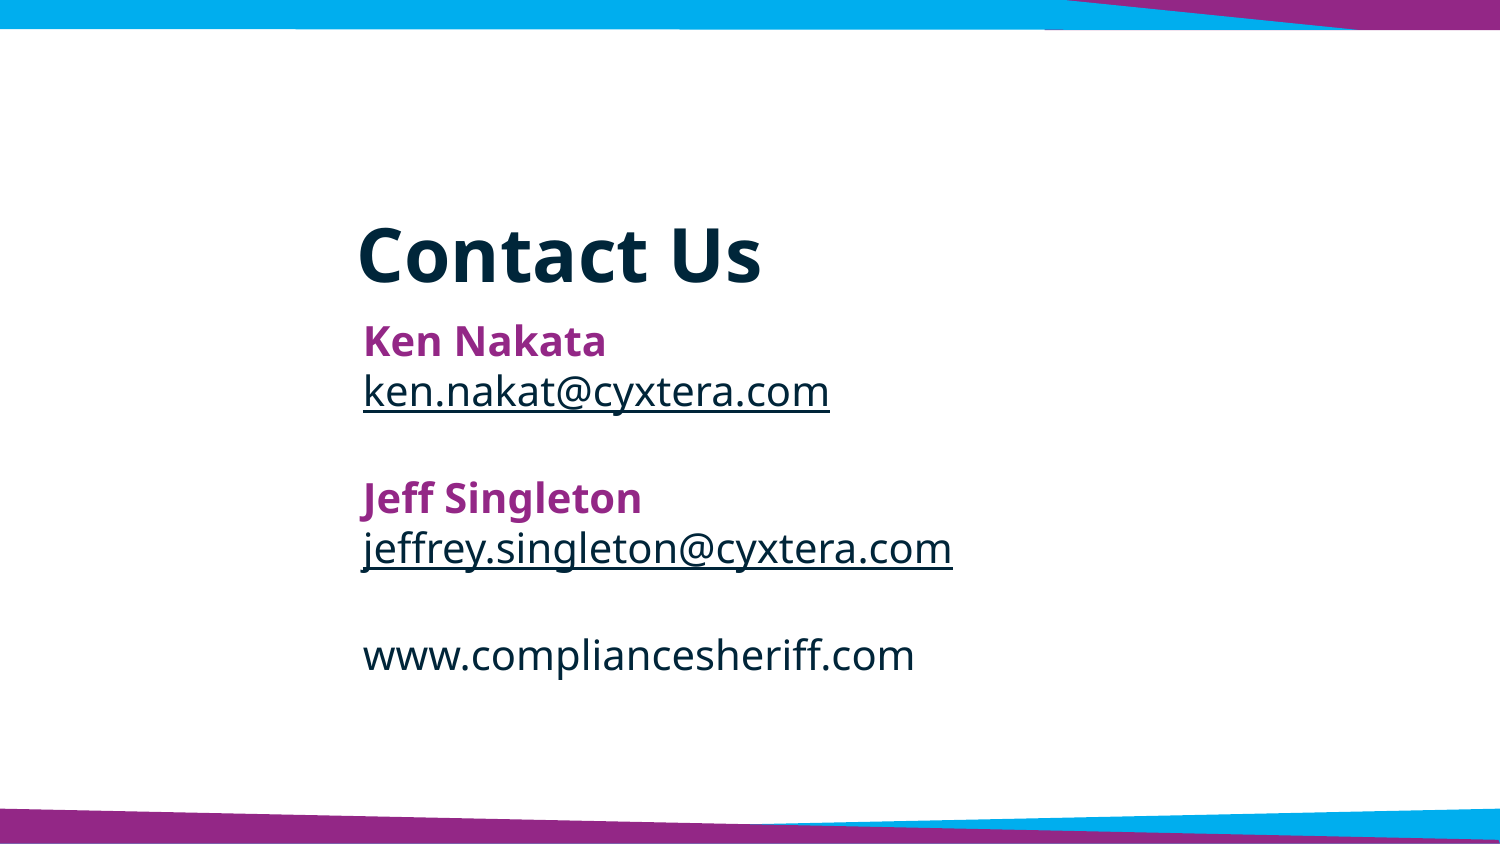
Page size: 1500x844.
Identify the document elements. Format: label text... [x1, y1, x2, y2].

text_box Ken Nakata ken.nakat@cyxtera.com Jeff Singleton jeffrey.singleton@cyxtera.com www.compliancesheriff.com [347, 307, 1153, 754]
text_box Contact Us [341, 210, 821, 307]
